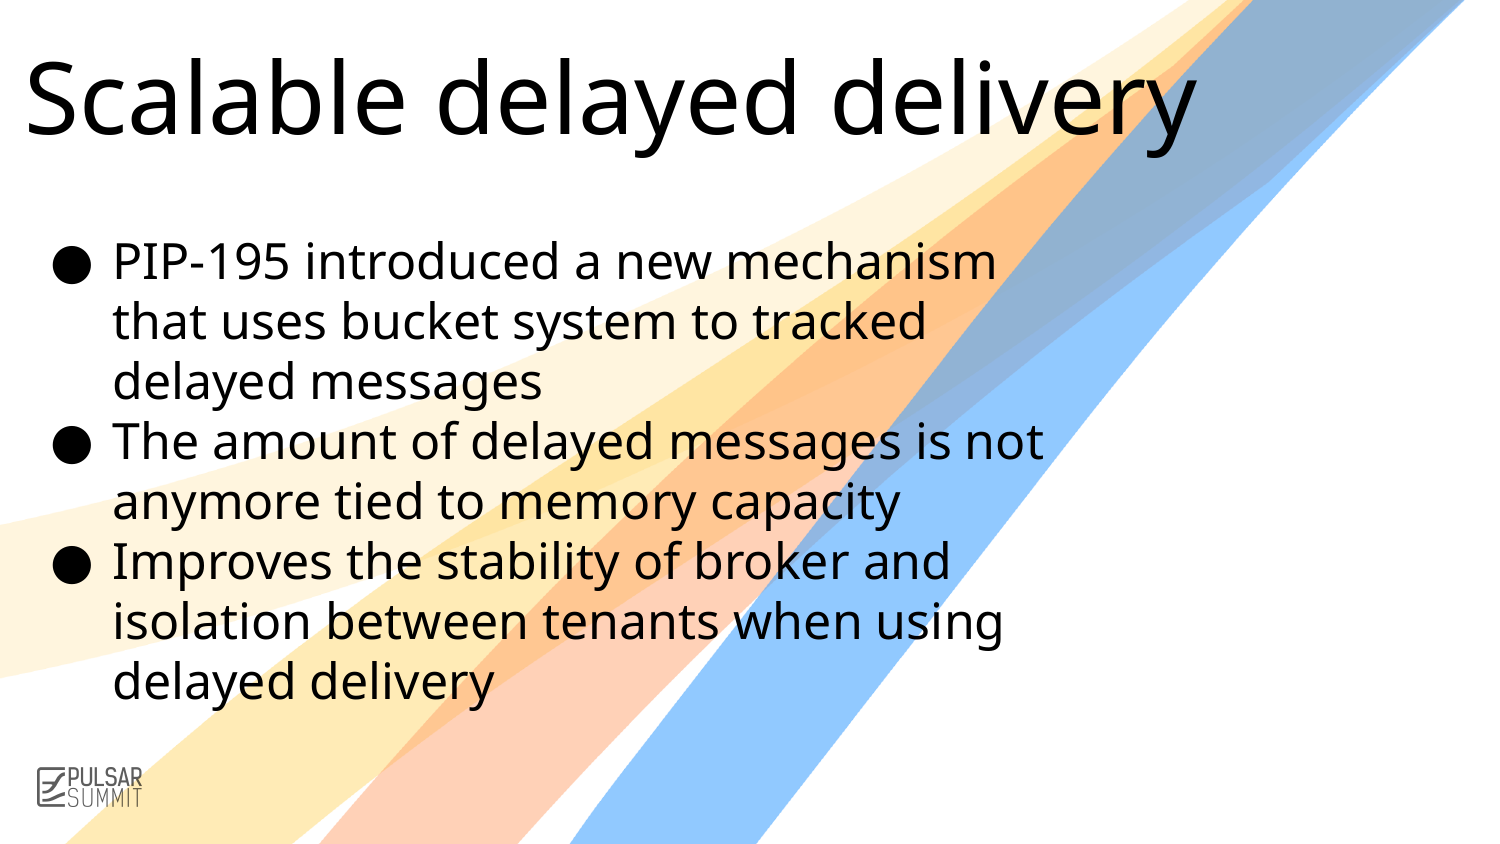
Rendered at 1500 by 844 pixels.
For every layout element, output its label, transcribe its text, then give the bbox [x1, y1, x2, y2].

picture [0, 0, 1500, 844]
text_box Scalable delayed delivery [24, 48, 1450, 157]
text_box PIP-195 introduced a new mechanism that uses bucket system to tracked delayed messages The amount of delayed messages is not anymore tied to memory capacity Improves the stability of broker and isolation between tenants when using delayed delivery [37, 229, 1107, 710]
